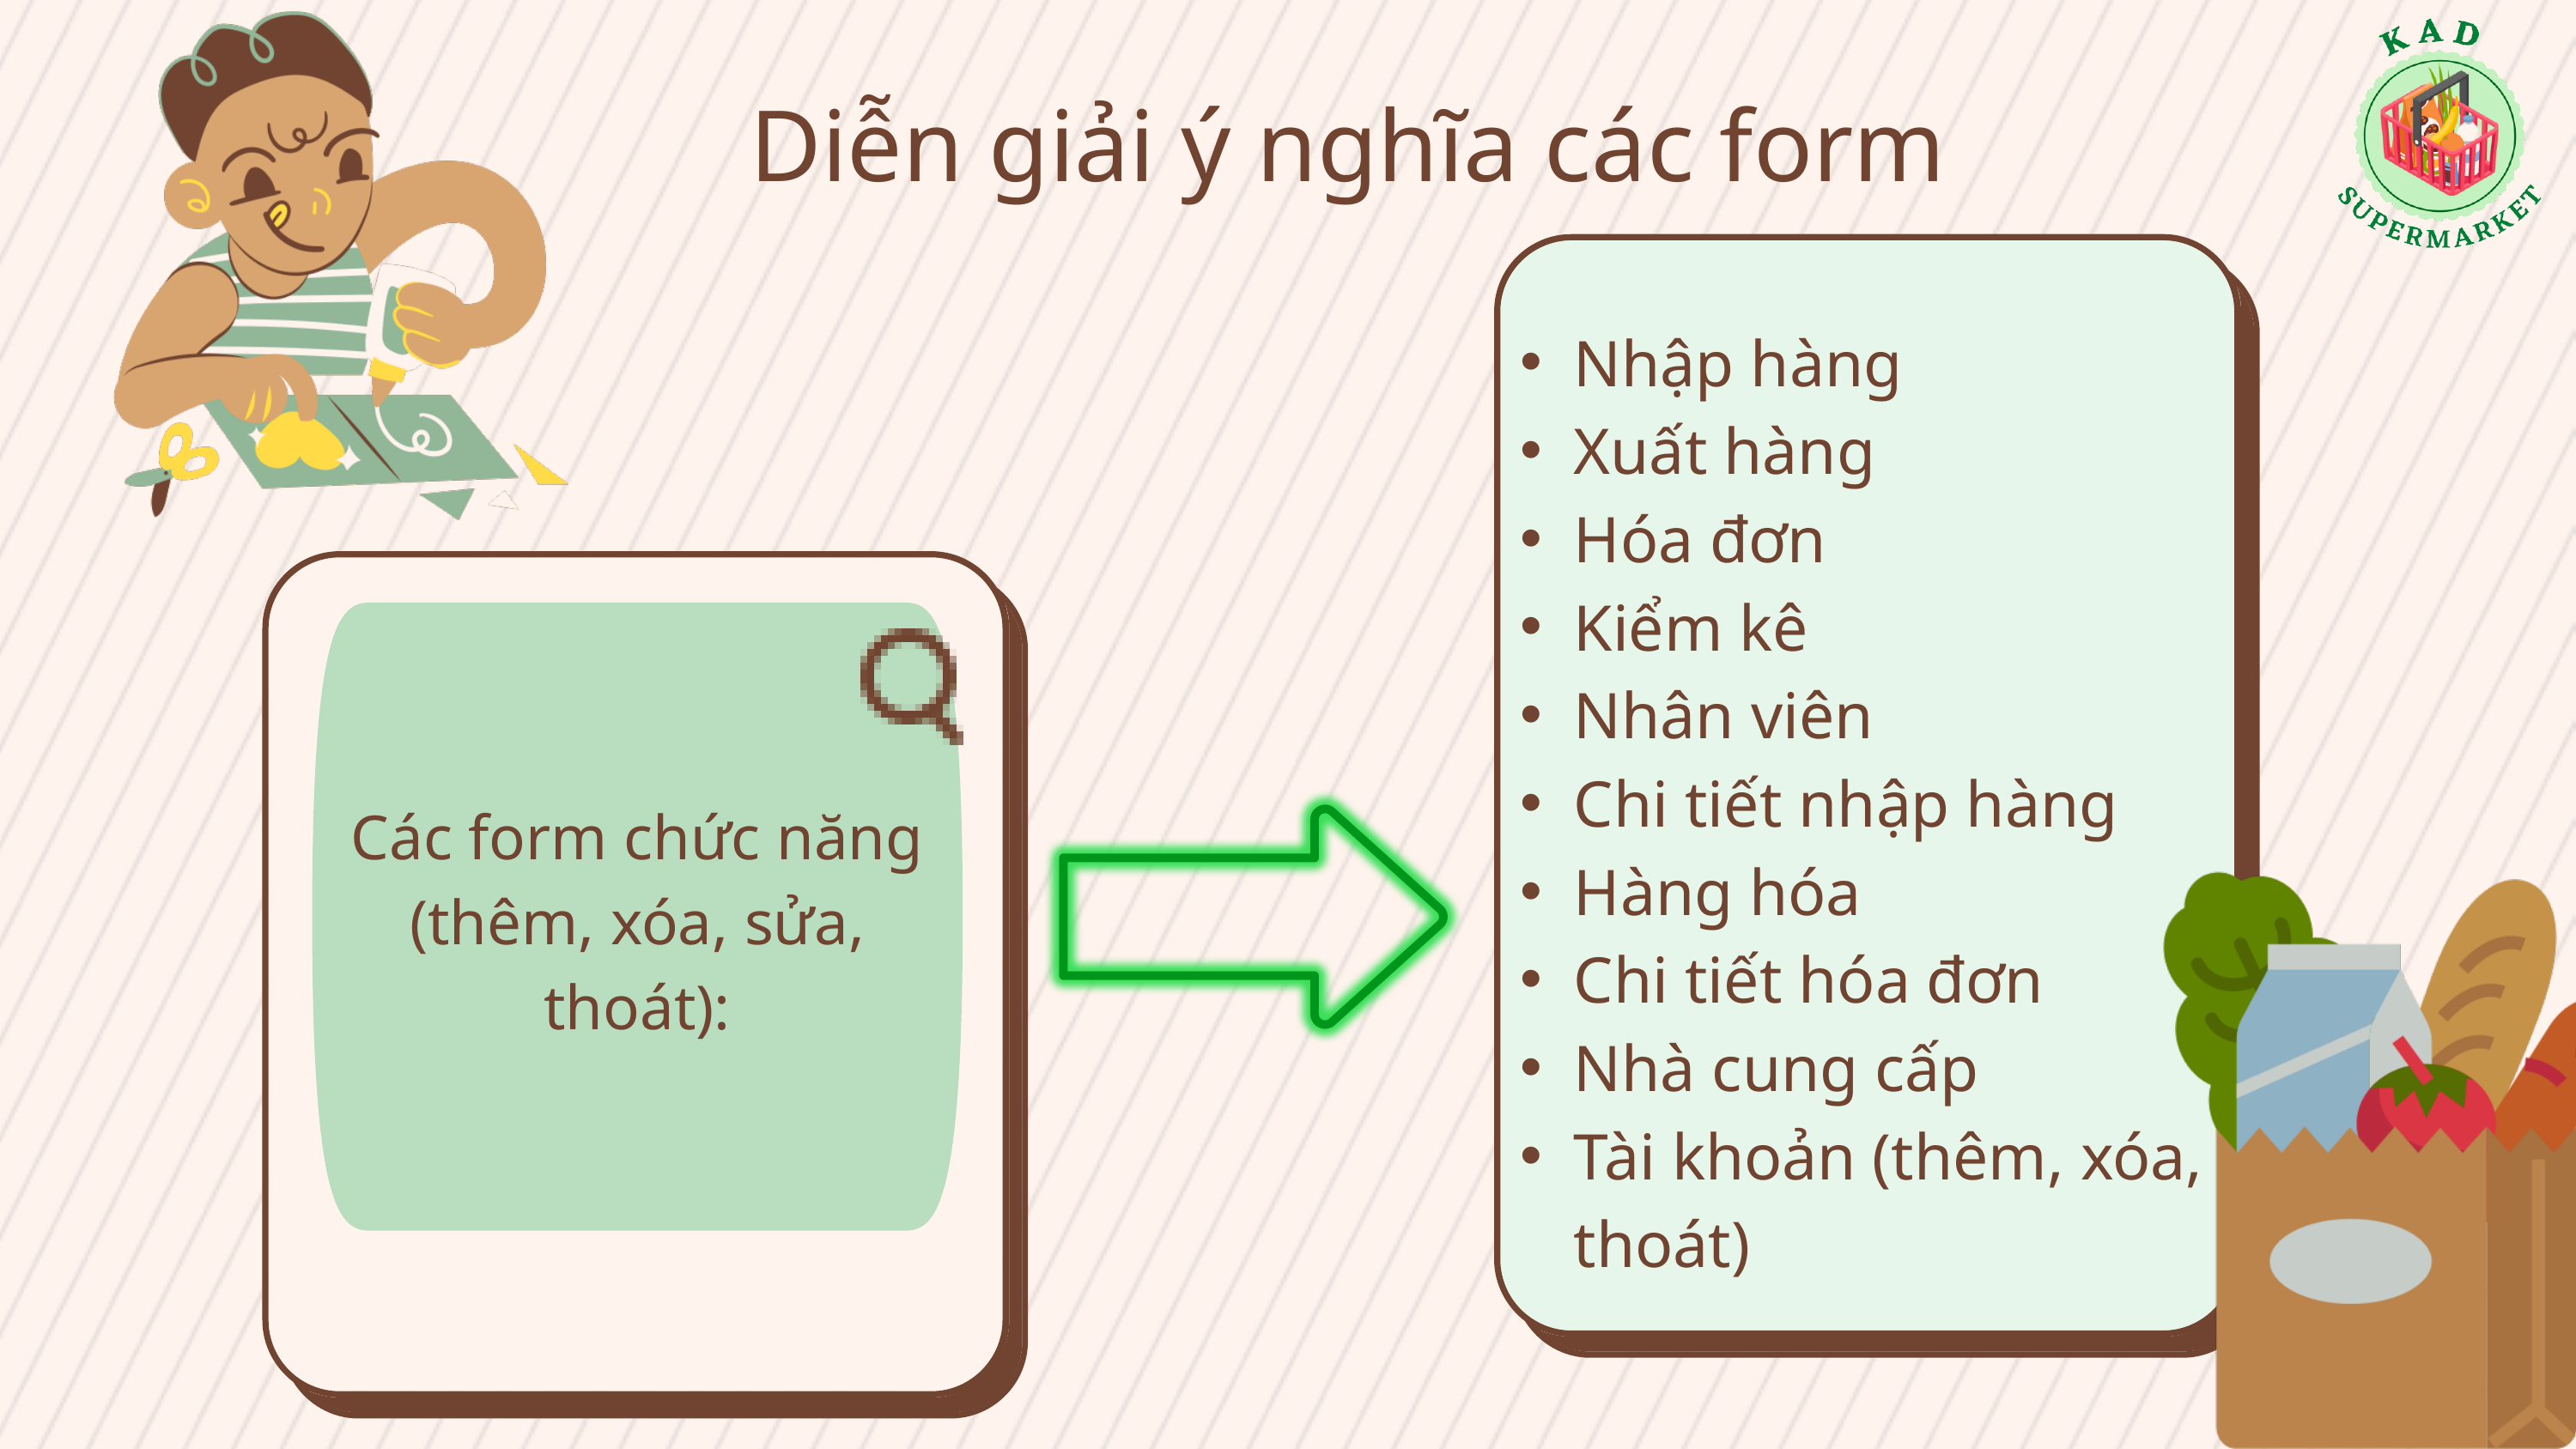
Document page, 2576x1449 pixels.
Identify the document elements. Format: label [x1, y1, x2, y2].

picture [0, 0, 2576, 1449]
text_box [262, 550, 1029, 1419]
text_box [1493, 233, 2260, 1358]
text_box [312, 602, 963, 1231]
